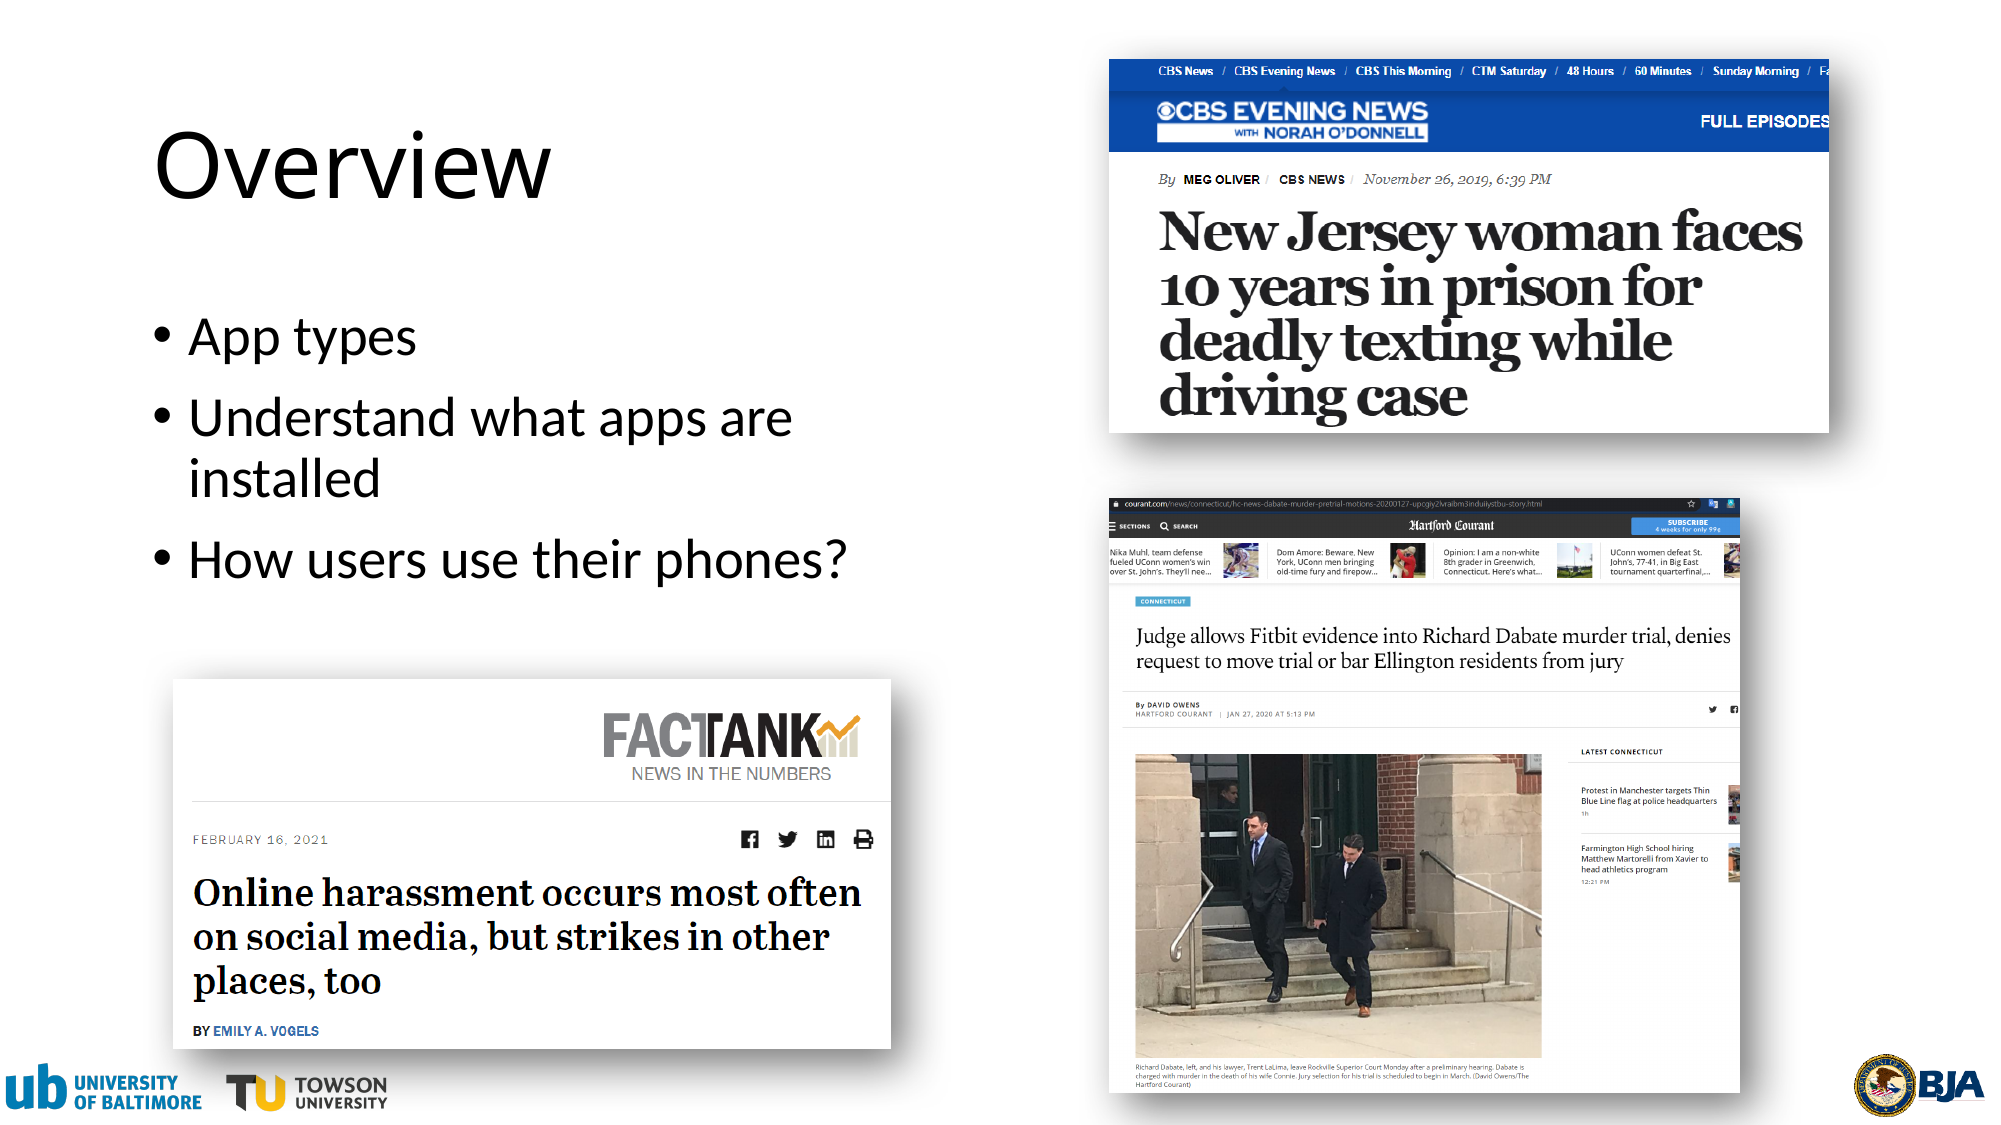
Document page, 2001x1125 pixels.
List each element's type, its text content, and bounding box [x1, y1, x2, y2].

picture [1109, 497, 1740, 1093]
list App types Understand what apps are installed How users use their phones? [137, 299, 971, 599]
picture [0, 679, 891, 1125]
picture [1854, 1054, 1986, 1117]
title Overview [137, 59, 1109, 278]
picture [1109, 59, 1829, 433]
